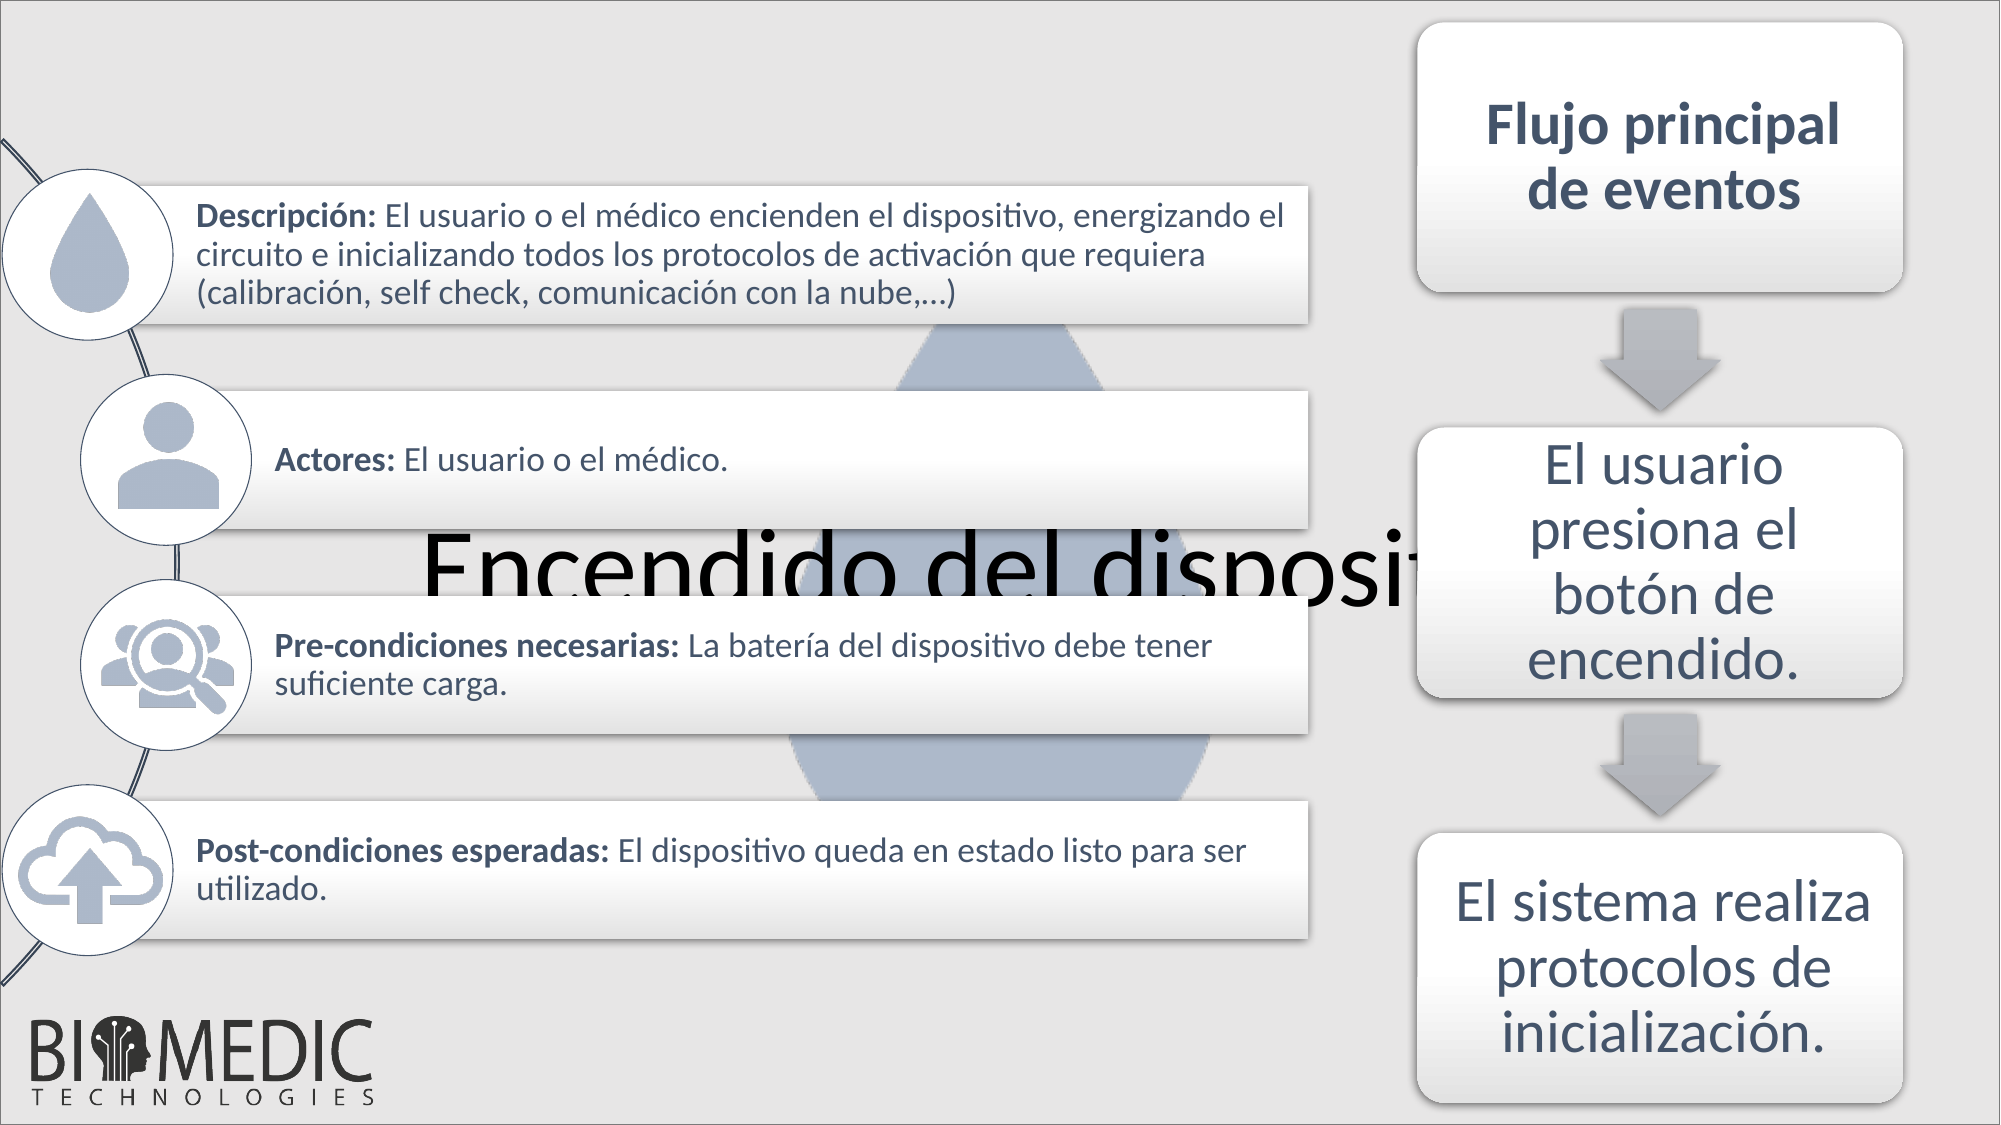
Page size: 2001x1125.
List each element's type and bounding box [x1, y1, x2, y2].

text_box [1380, 22, 1941, 1103]
text_box [0, 117, 1321, 1007]
text_box [0, 0, 2000, 1125]
picture [1321, 142, 1380, 982]
picture [25, 1007, 391, 1125]
